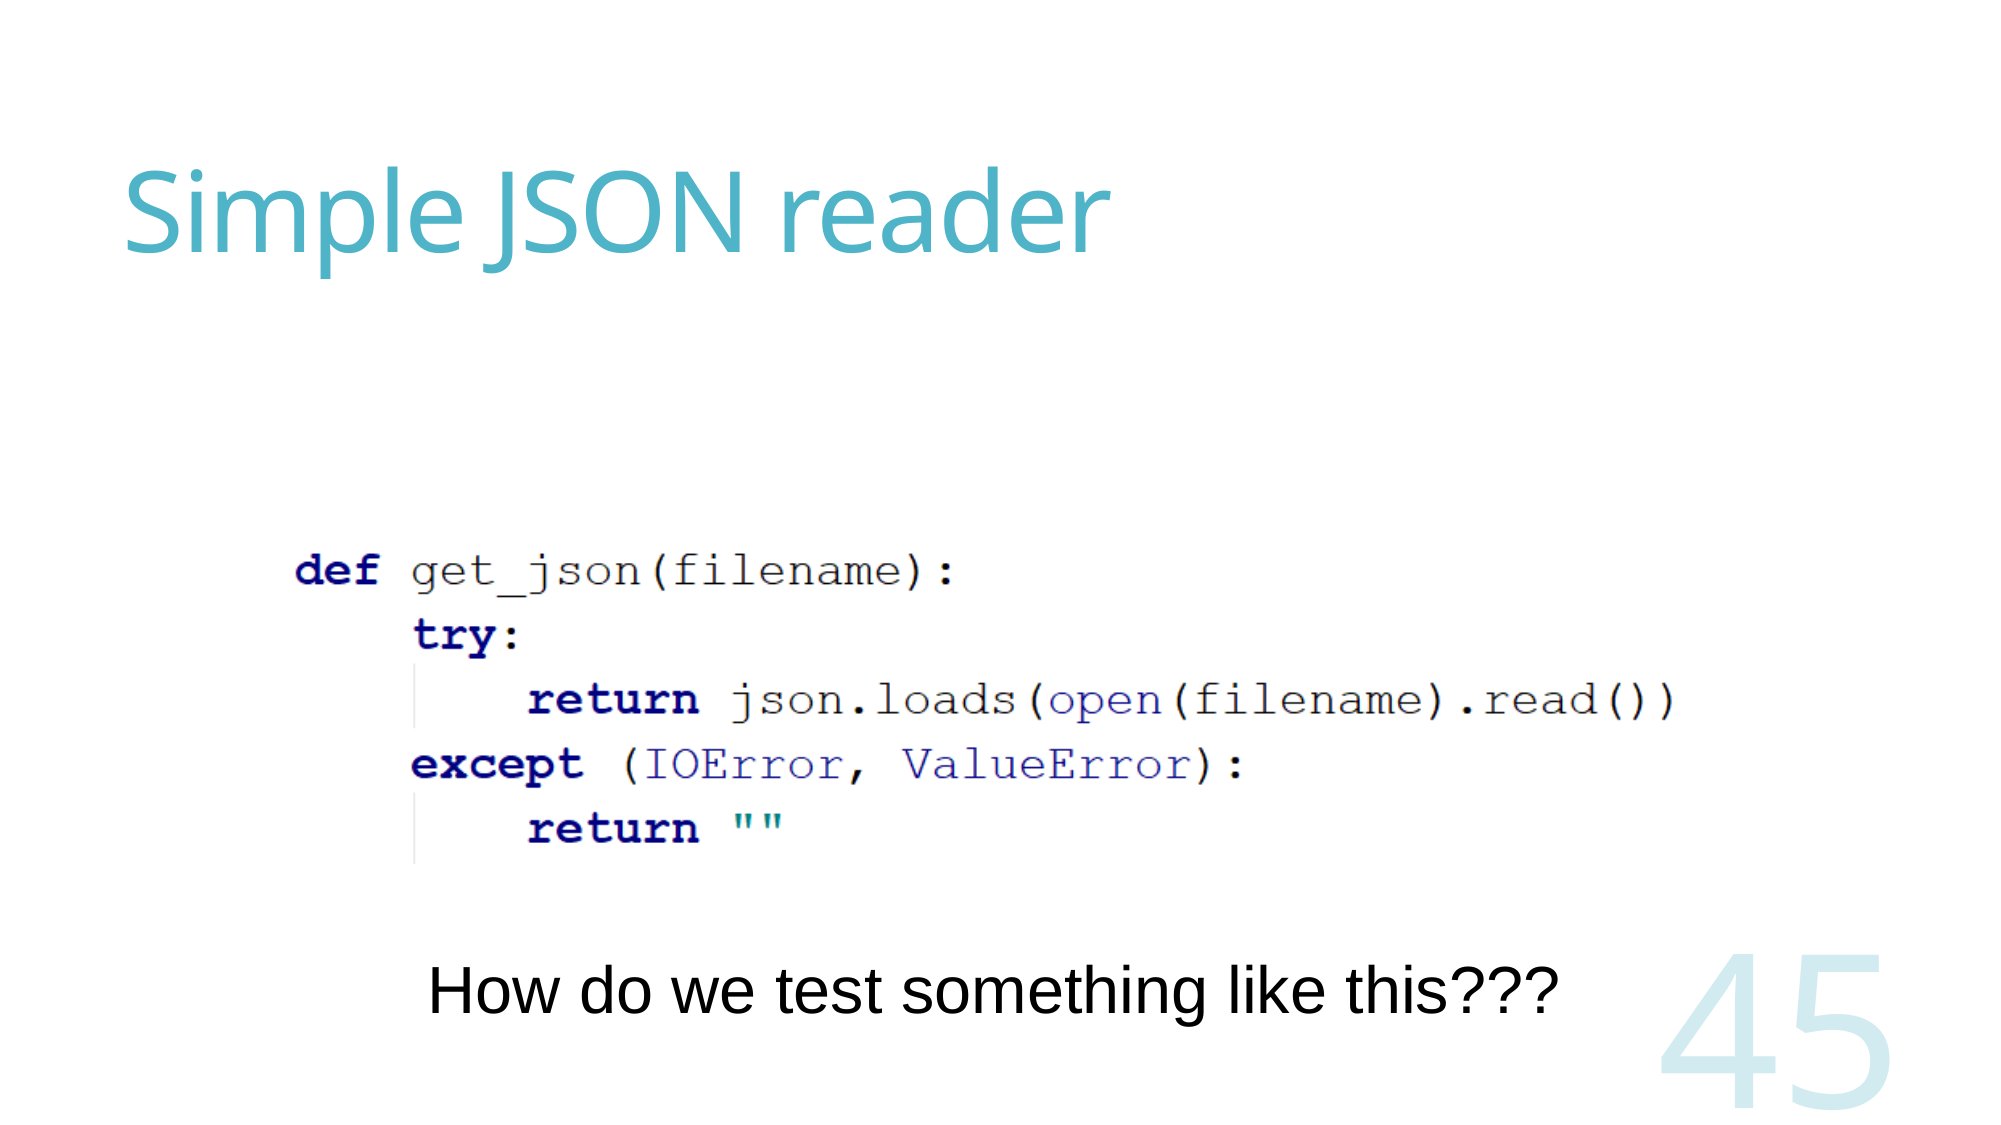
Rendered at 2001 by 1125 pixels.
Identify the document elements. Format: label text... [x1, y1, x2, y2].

slide_number 45 [1437, 963, 1918, 1125]
picture [293, 541, 1693, 864]
title Simple JSON reader [107, 81, 1875, 354]
text_box How do we test something like this??? [410, 939, 1576, 1035]
